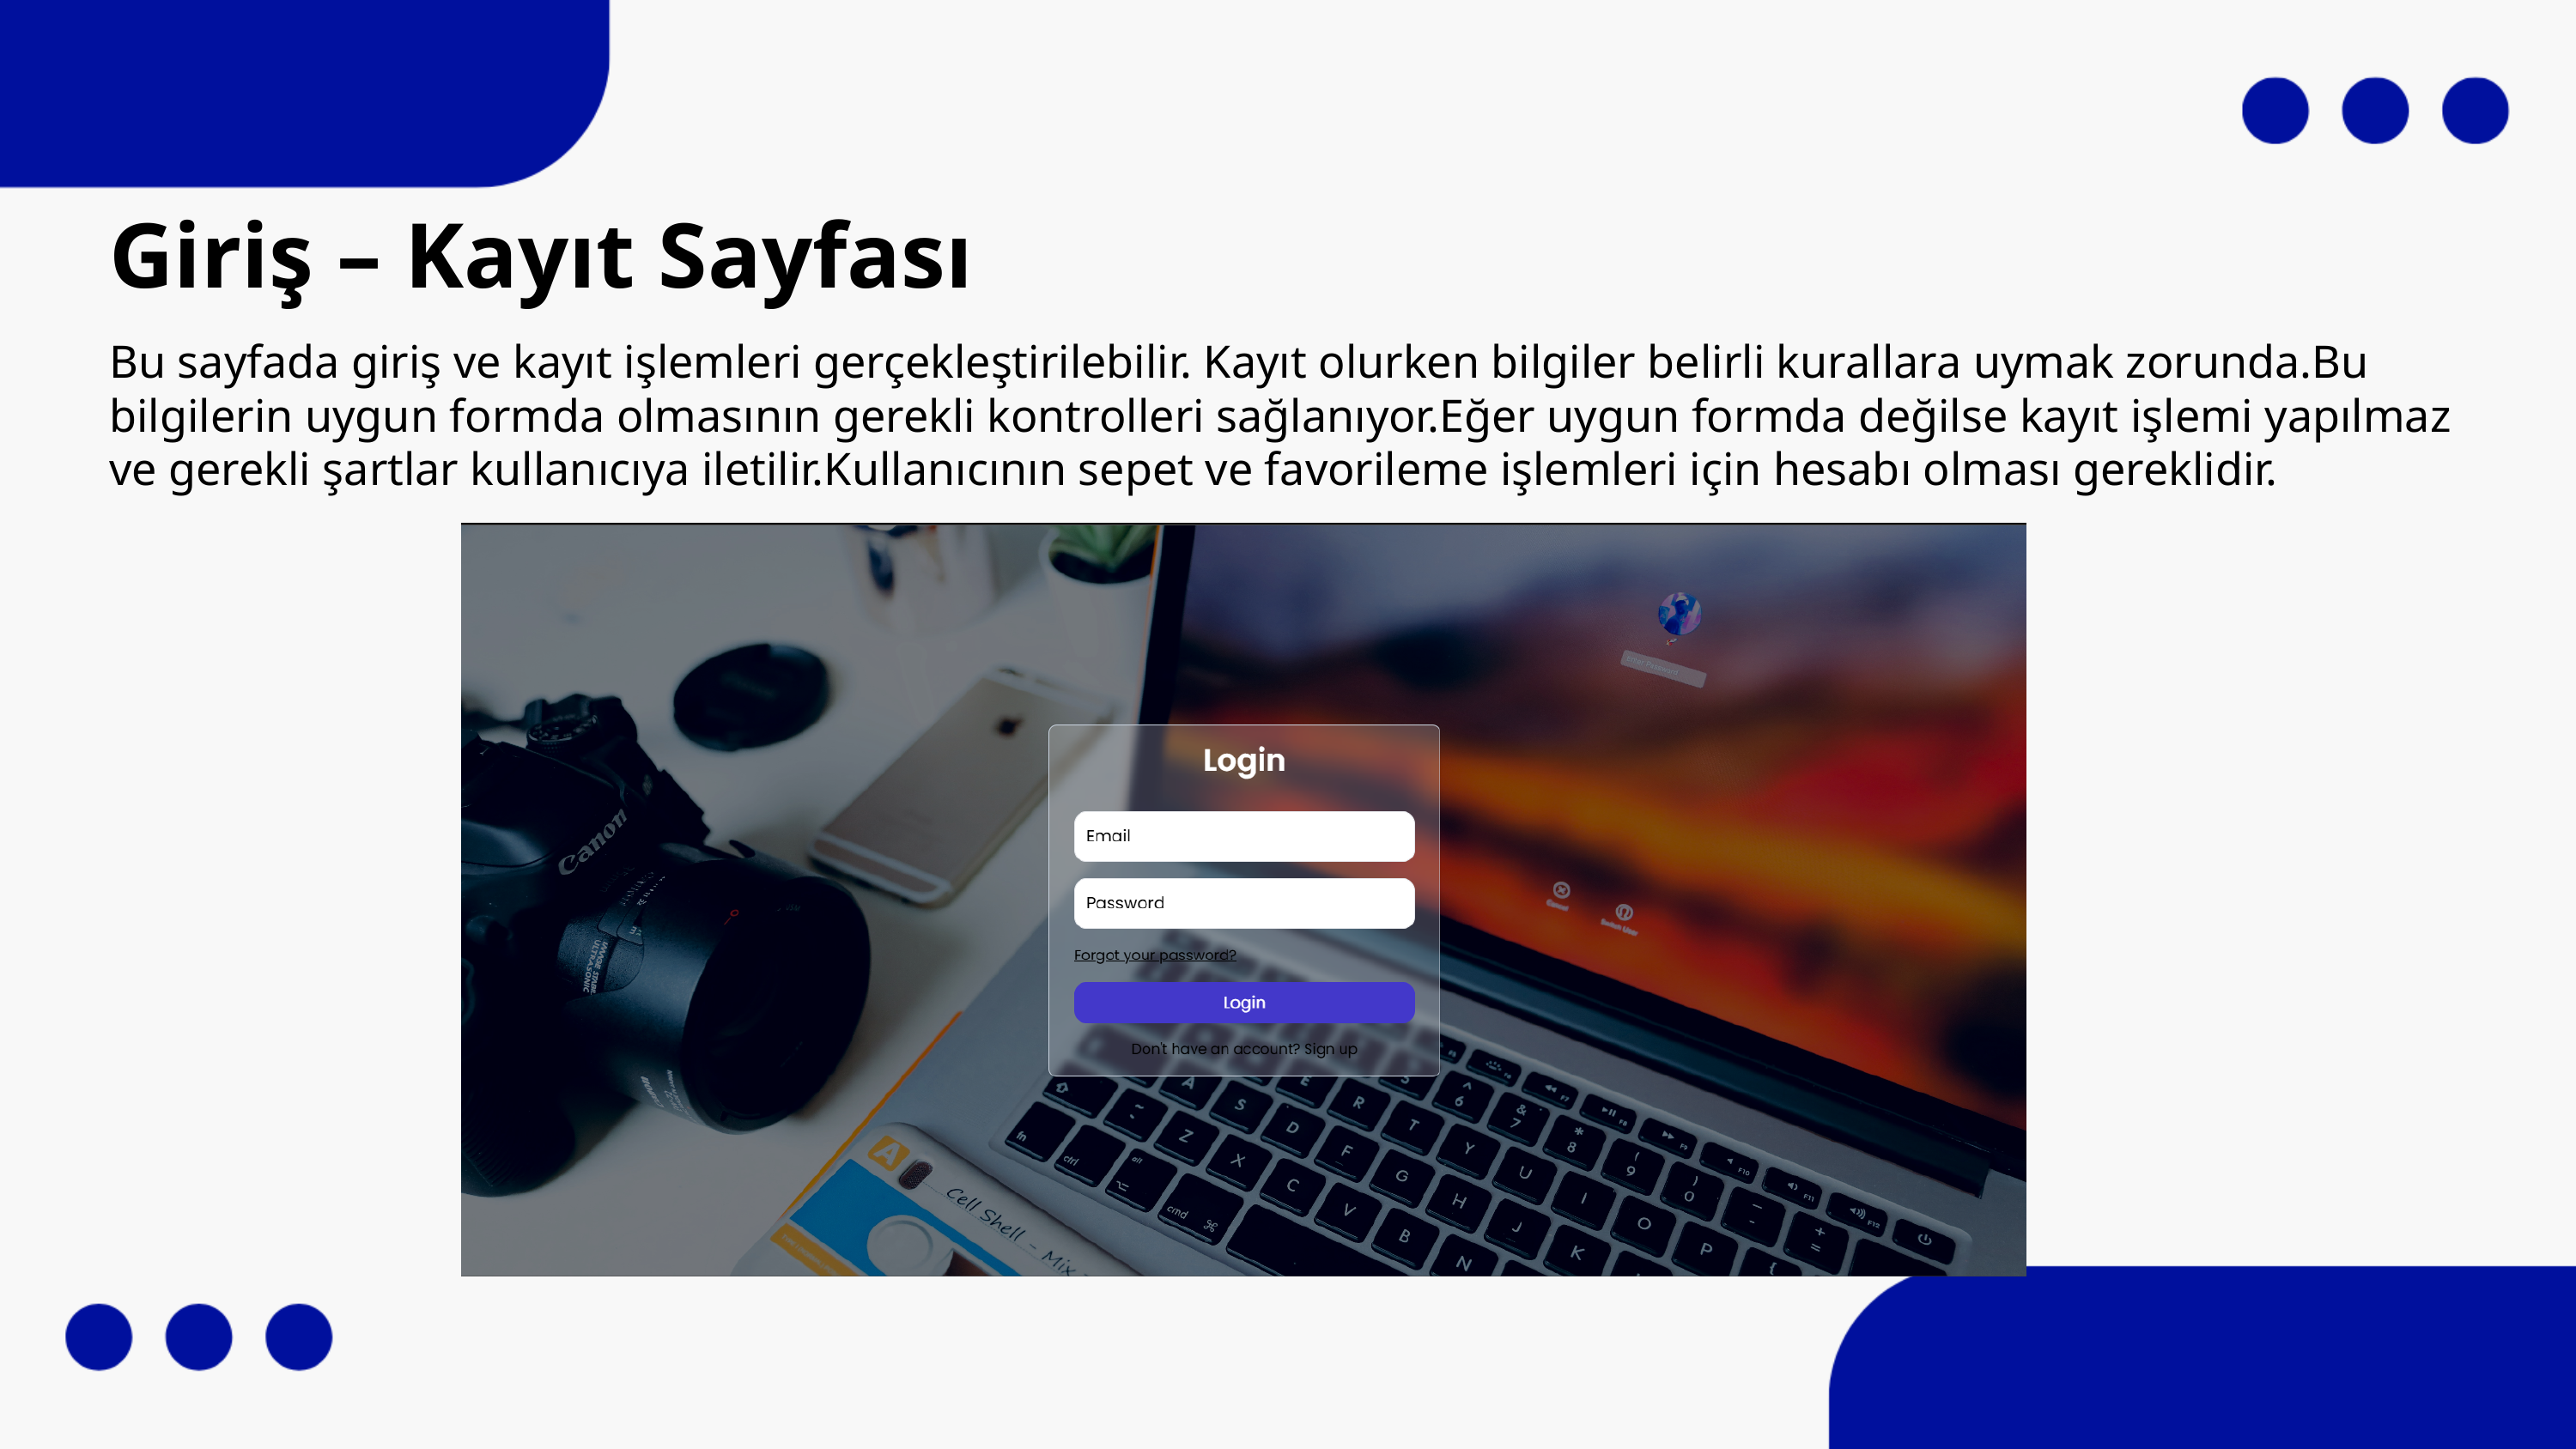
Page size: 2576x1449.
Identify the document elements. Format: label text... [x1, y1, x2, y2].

picture [0, 0, 2576, 1449]
subtitle Bu sayfada giriş ve kayıt işlemleri gerçekleştirilebilir. Kayıt olurken bilgiler belirli kurallara uymak zorunda.Bu bilgilerin uygun formda olmasının gerekli kontrolleri sağlanıyor.Eğer uygun formda değilse kayıt işlemi yapılmaz ve gerekli şartlar kullanıcıya iletilir.Kullanıcının sepet ve favorileme işlemleri için hesabı olması gereklidir. [96, 327, 2501, 521]
title Giriş – Kayıt Sayfası [96, 177, 2501, 327]
